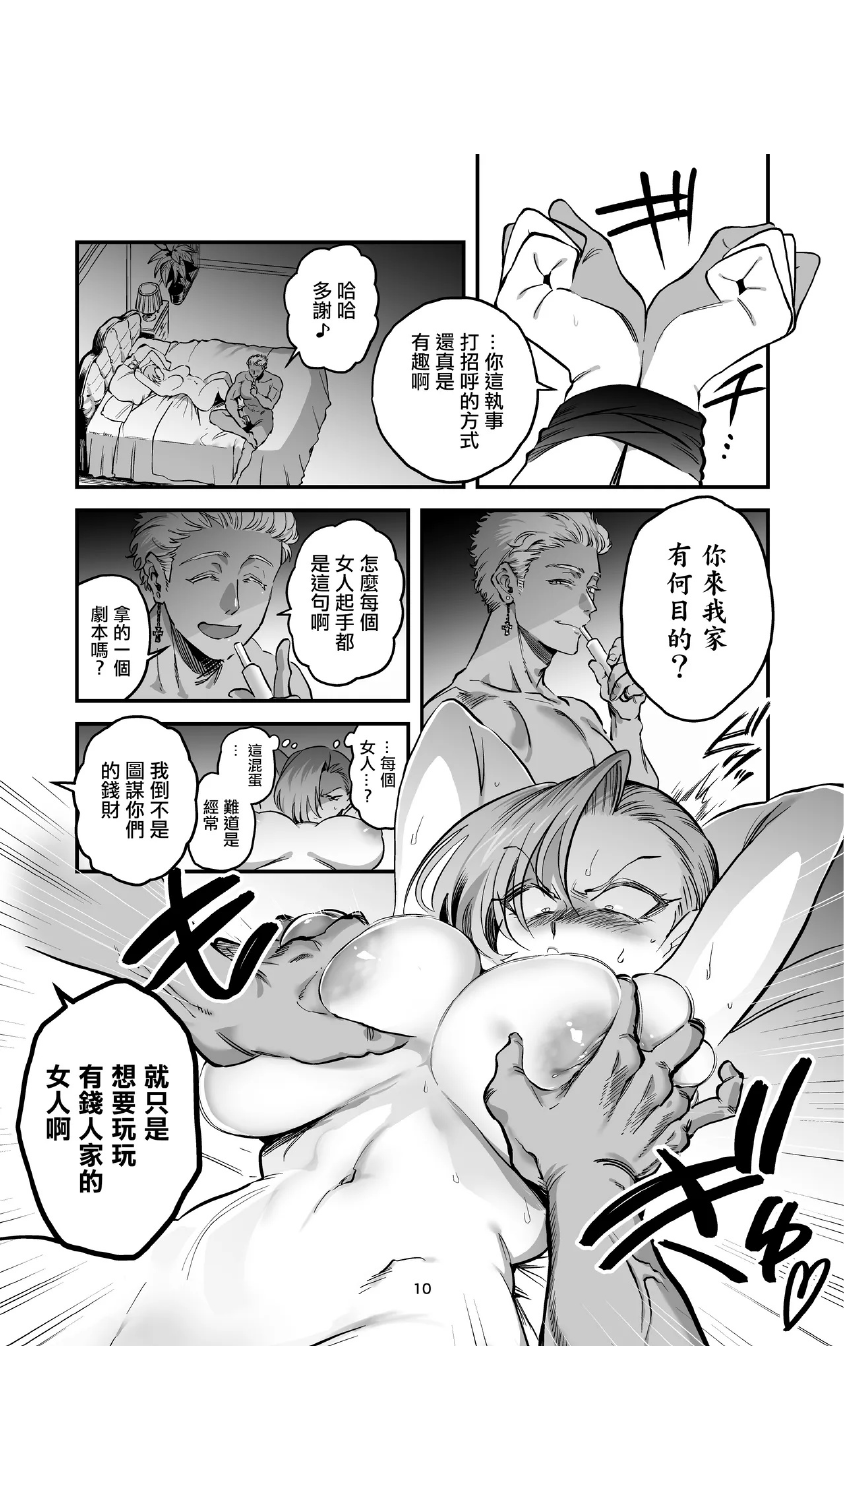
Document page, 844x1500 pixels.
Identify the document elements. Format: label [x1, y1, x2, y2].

picture [0, 154, 844, 1346]
